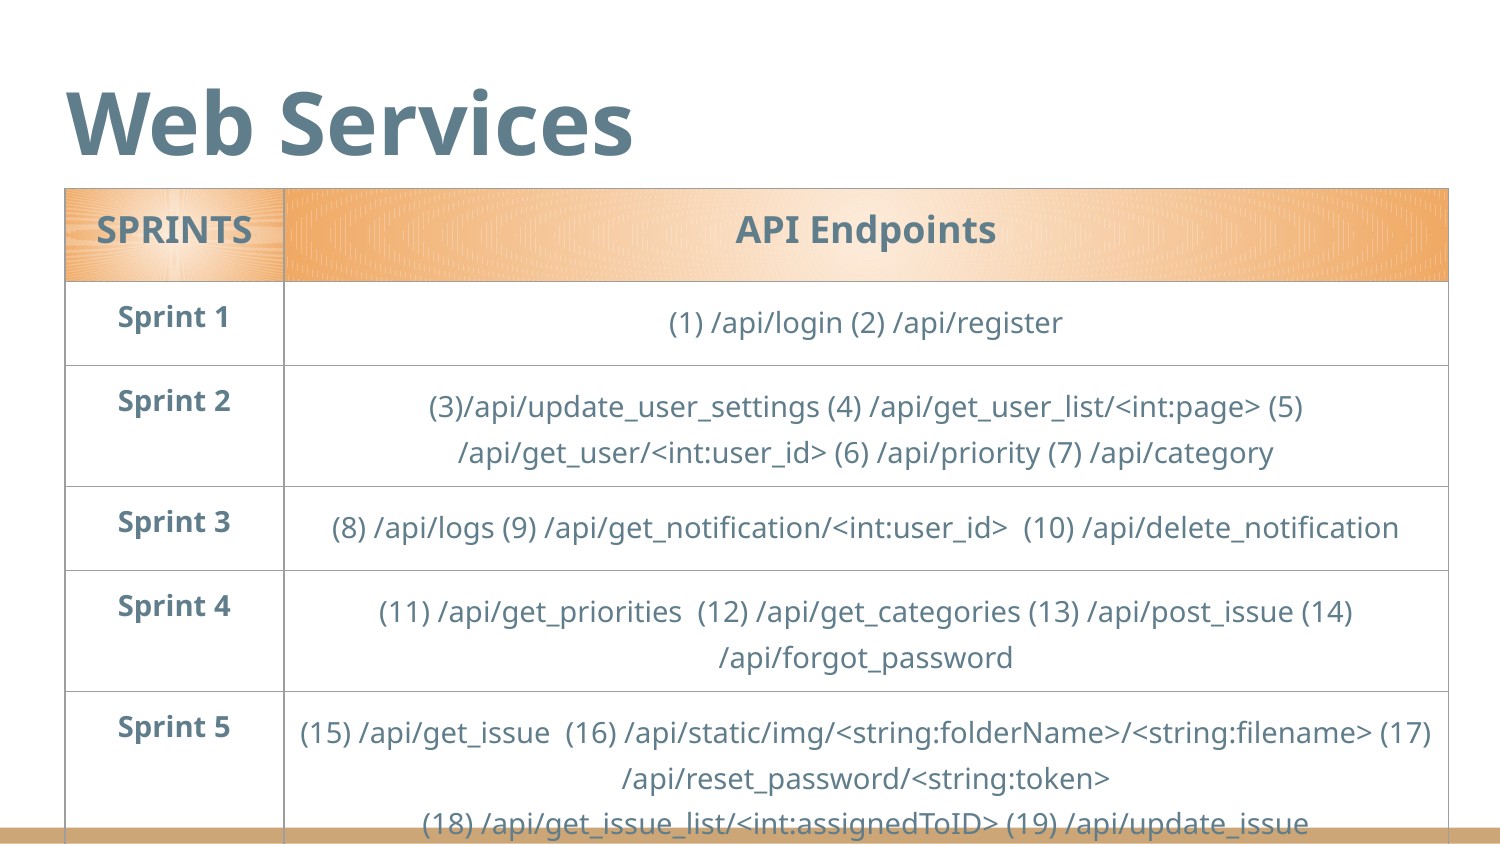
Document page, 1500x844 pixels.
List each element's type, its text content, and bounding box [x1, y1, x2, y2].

title Web Services [51, 51, 1449, 189]
table_cell (11) /api/get_priorities (12) /api/get_categories (13) /api/post_issue (14) /api/forgot_password [285, 571, 1448, 691]
table_cell Sprint 5 [66, 692, 283, 844]
table_cell (8) /api/logs (9) /api/get_notification/<int:user_id> (10) /api/delete_notification [285, 487, 1448, 570]
table_cell (1) /api/login (2) /api/register [285, 282, 1448, 365]
table_cell (3)/api/update_user_settings (4) /api/get_user_list/<int:page> (5) /api/get_user/<int:user_id> (6) /api/priority (7) /api/category [285, 366, 1448, 486]
table_cell Sprint 4 [66, 571, 283, 691]
table_header SPRINTS [66, 189, 283, 281]
table_header API Endpoints [285, 189, 1448, 281]
table_cell Sprint 1 [66, 282, 283, 365]
table_cell Sprint 2 [66, 366, 283, 486]
table_cell (15) /api/get_issue (16) /api/static/img/<string:folderName>/<string:filename> (17) /api/reset_password/<string:token> (18) /api/get_issue_list/<int:assignedToID> (19) /api/update_issue [285, 692, 1448, 844]
table_cell Sprint 3 [66, 487, 283, 570]
